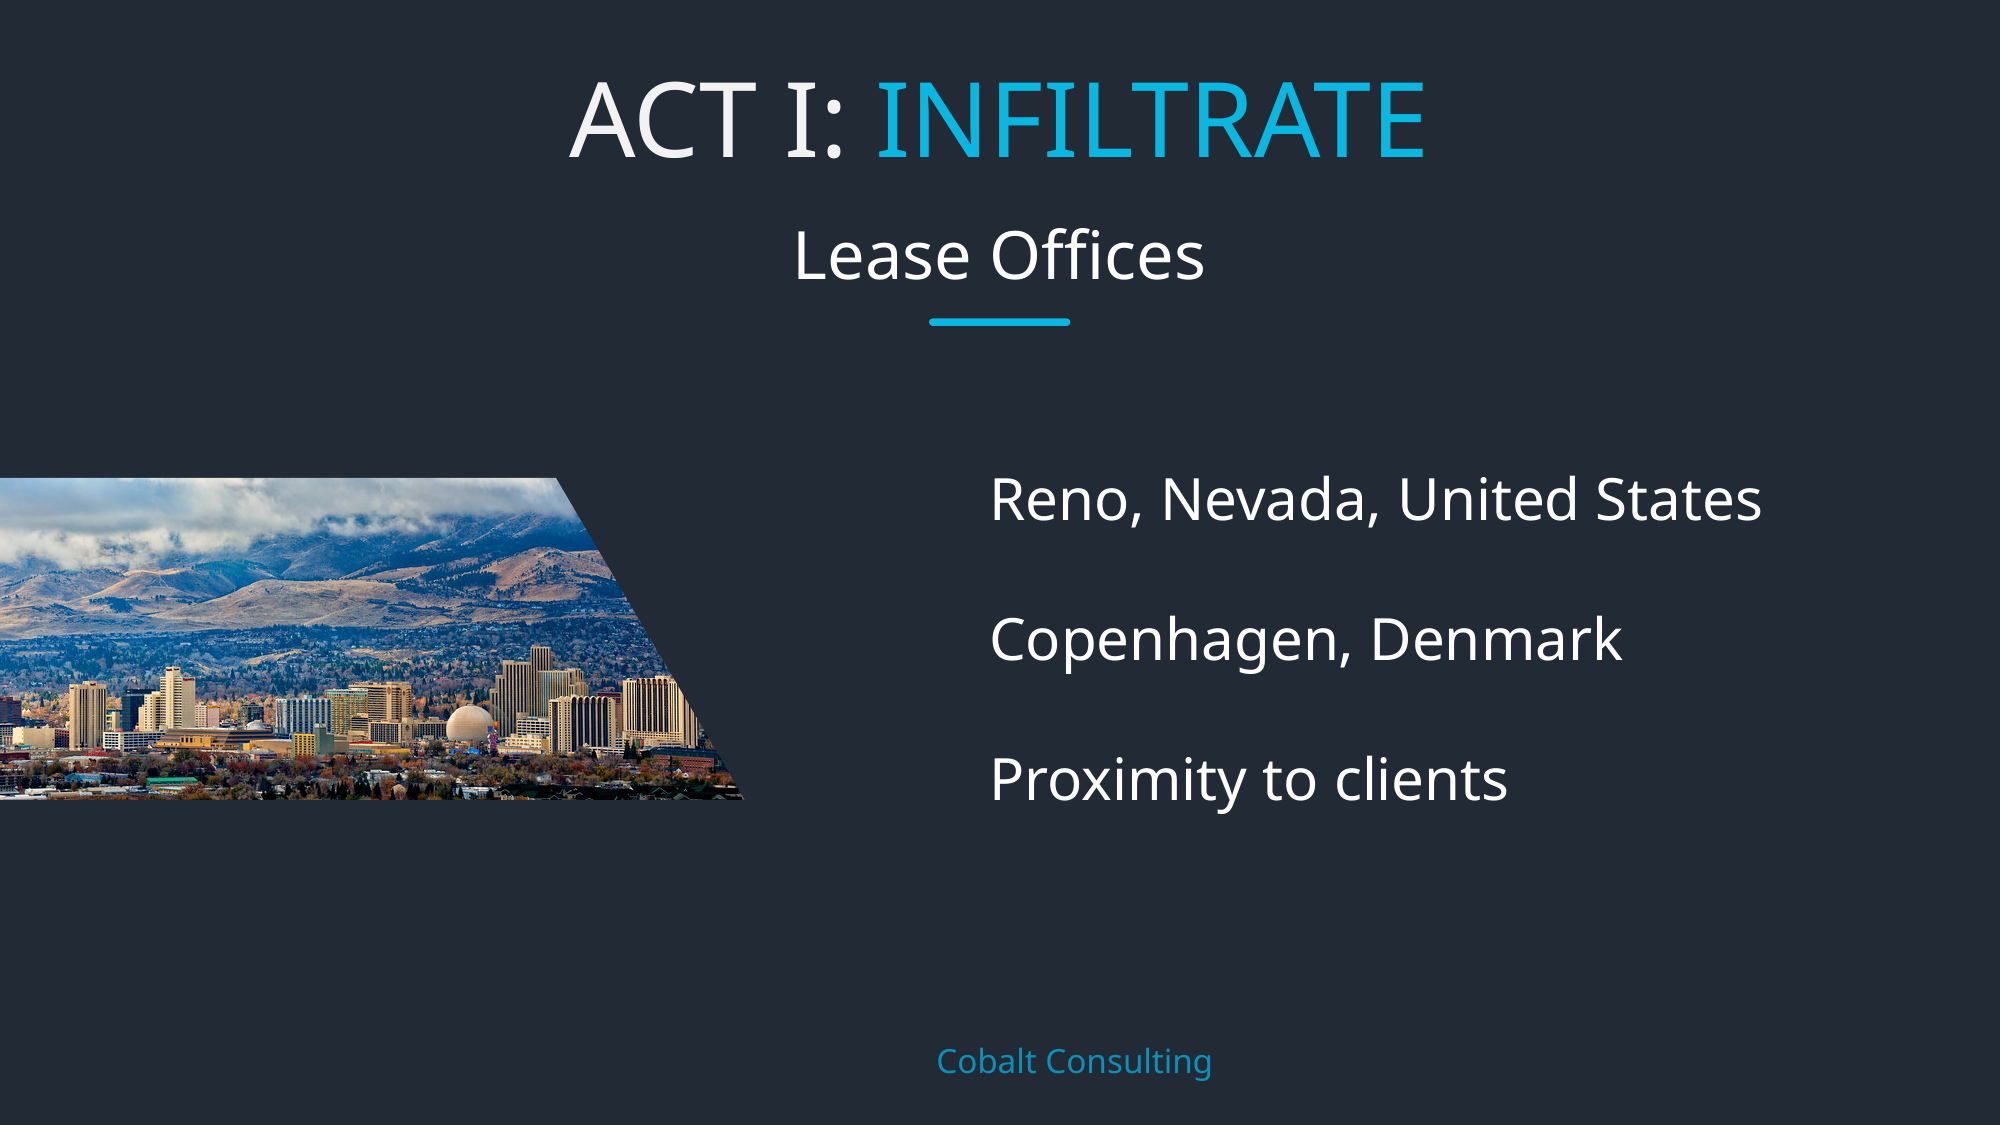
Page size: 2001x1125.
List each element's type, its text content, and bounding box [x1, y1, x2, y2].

text_box Reno, Nevada, United States Copenhagen, Denmark Proximity to clients [974, 454, 1864, 820]
text_box ACT I: INFILTRATE [554, 45, 1445, 186]
picture [0, 477, 745, 801]
text_box Cobalt Consulting [771, 1032, 1229, 1088]
text_box Lease Offices [744, 205, 1255, 301]
text_box [927, 317, 1072, 327]
